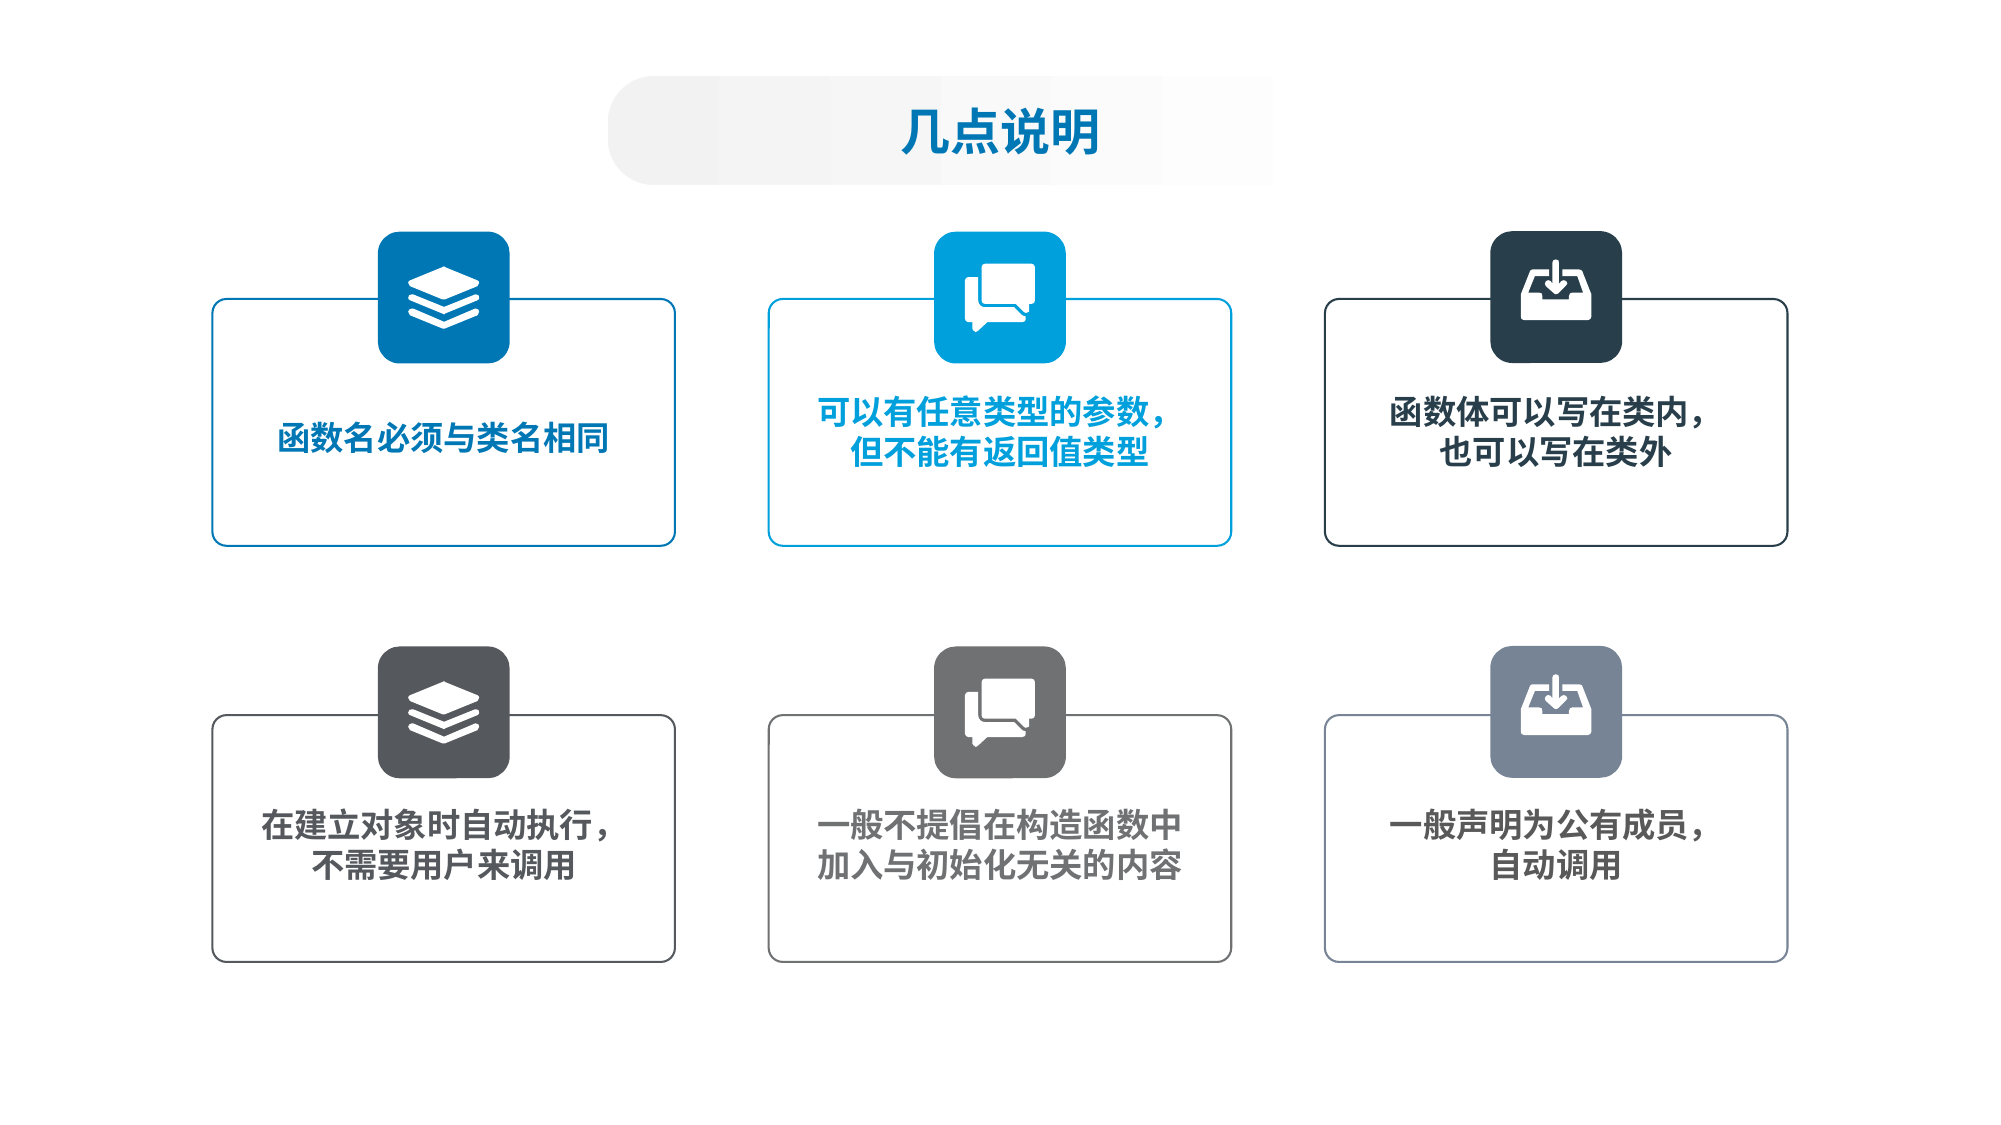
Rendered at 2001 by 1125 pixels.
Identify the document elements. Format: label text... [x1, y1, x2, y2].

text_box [768, 231, 1232, 546]
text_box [212, 231, 675, 546]
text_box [1324, 645, 1788, 962]
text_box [768, 646, 1232, 962]
text_box 几点说明 [607, 75, 1393, 186]
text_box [212, 646, 675, 962]
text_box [1324, 231, 1788, 546]
